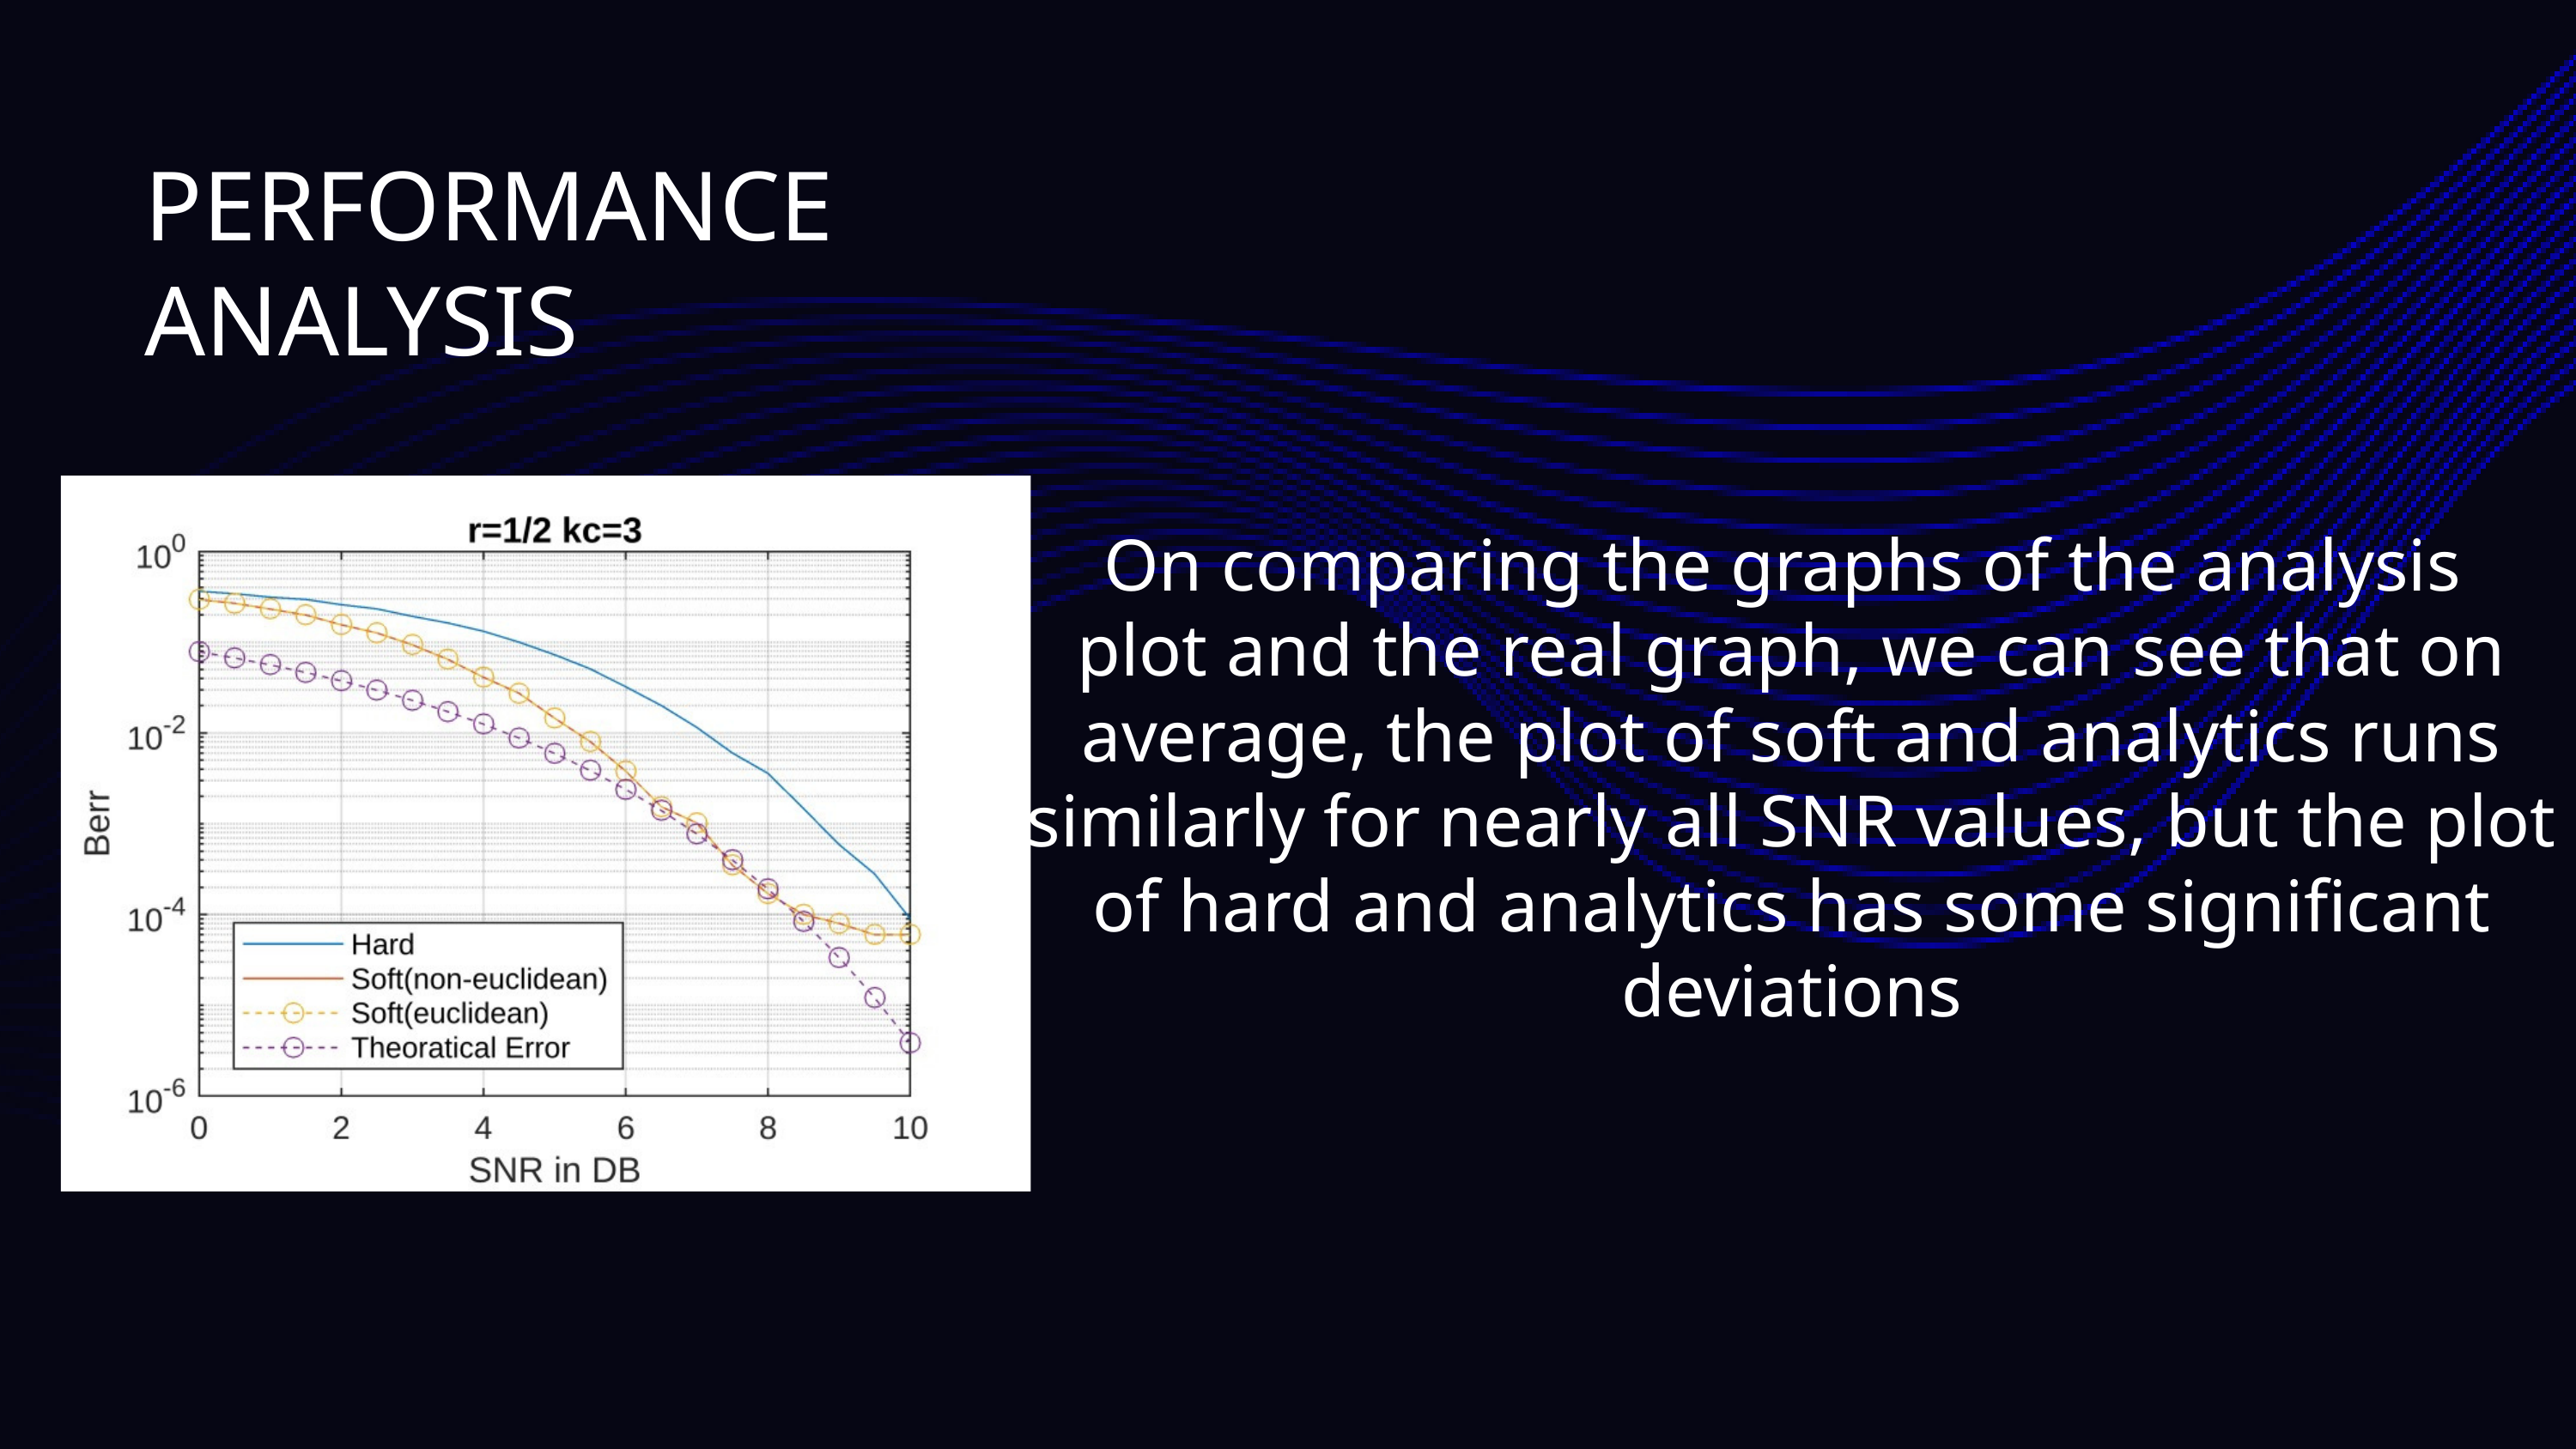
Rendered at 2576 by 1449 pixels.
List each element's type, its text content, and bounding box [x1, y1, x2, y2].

text_box On comparing the graphs of the analysis plot and the real graph, we can see that on average, the plot of soft and analytics runs similarly for nearly all SNR values, but the plot of hard and analytics has some significant deviations [1007, 520, 2576, 1032]
text_box [0, 0, 2576, 1185]
text_box PERFORMANCE ANALYSIS [144, 144, 1987, 375]
text_box [60, 476, 1031, 1191]
